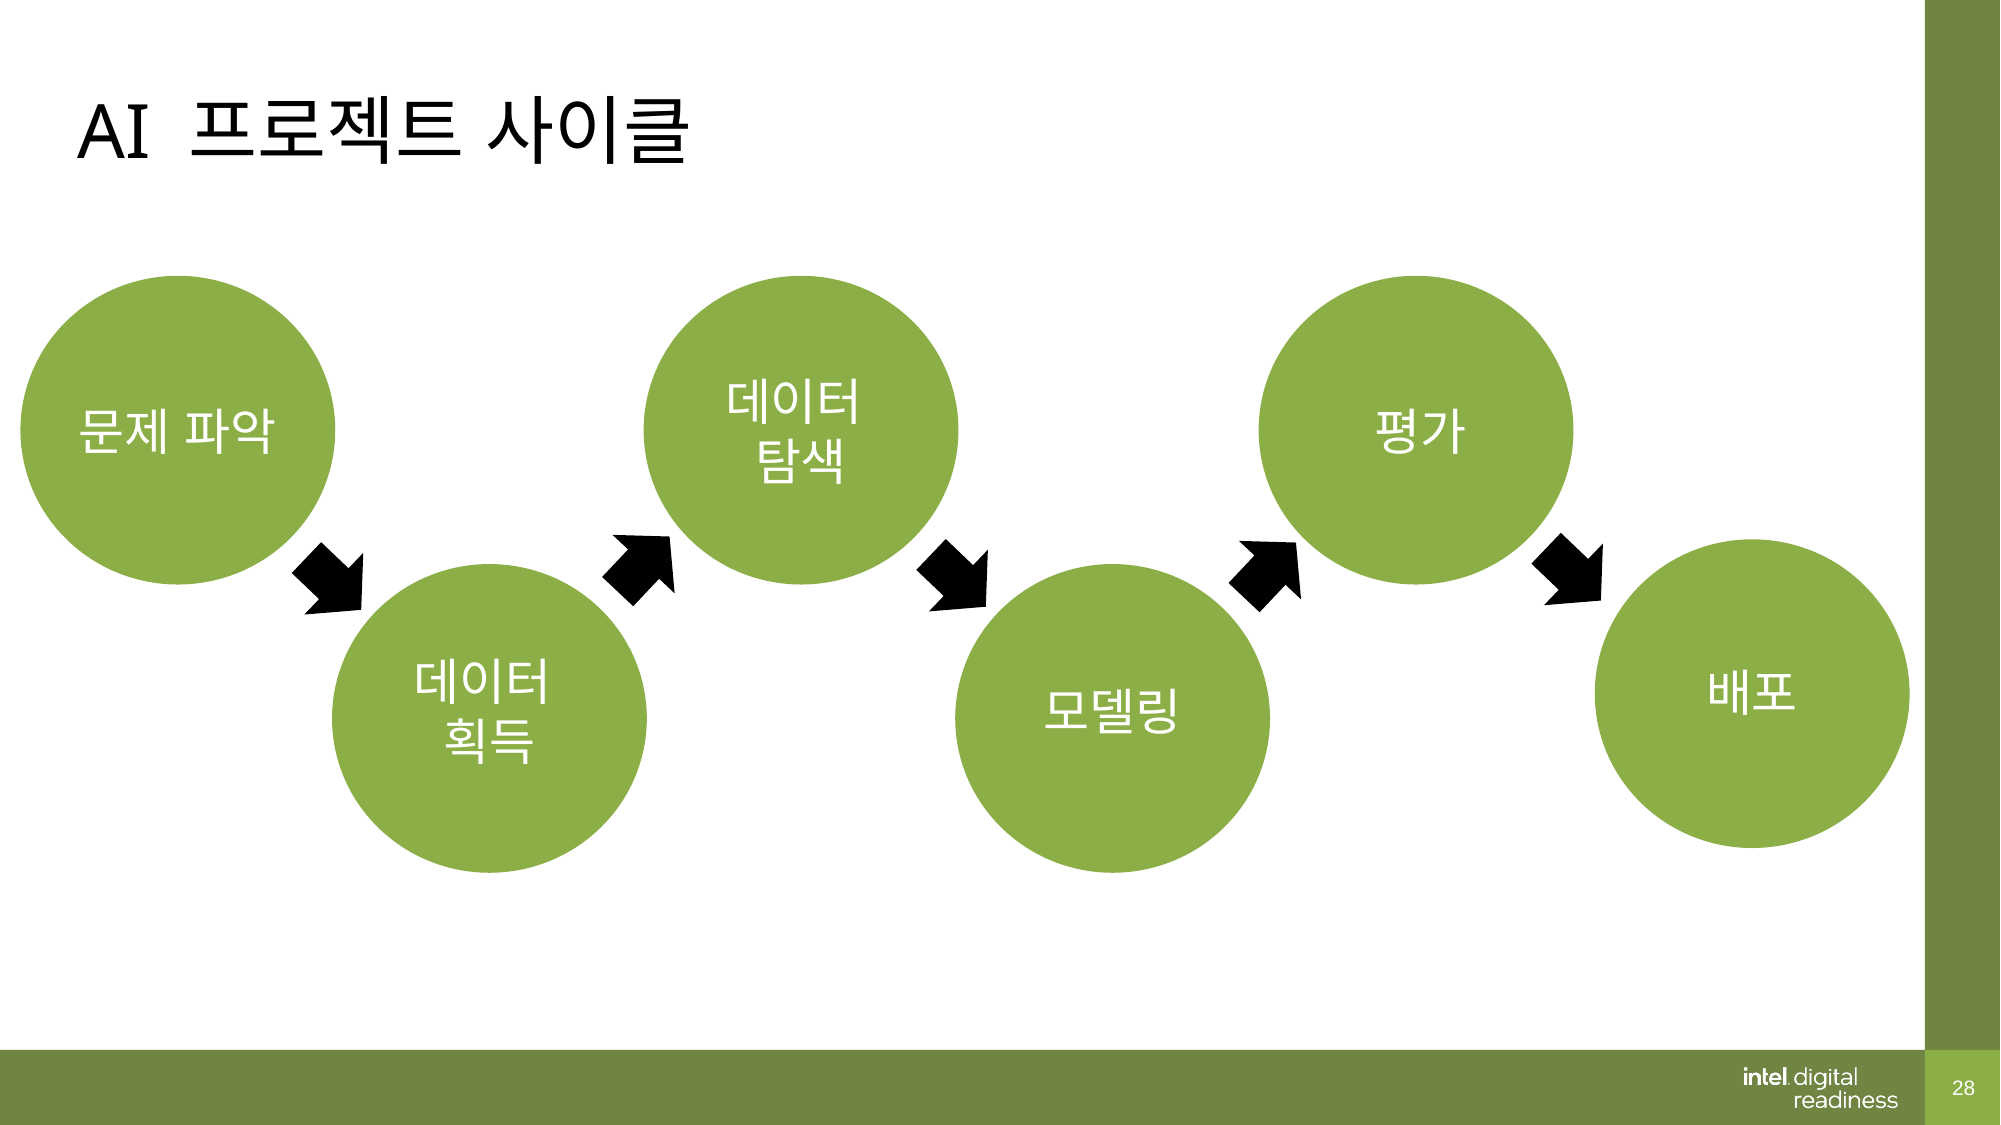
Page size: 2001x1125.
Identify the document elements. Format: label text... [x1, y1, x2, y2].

text_box [655, 489, 947, 585]
text_box [1531, 532, 1603, 606]
text_box 배포 [1573, 632, 1931, 750]
text_box [1924, 1049, 2000, 1125]
text_box 데이터 획득 [333, 651, 645, 769]
text_box [1918, 1049, 1924, 1125]
text_box 평가 [1272, 371, 1568, 489]
text_box [655, 275, 947, 371]
text_box [1228, 540, 1302, 613]
text_box [347, 564, 632, 651]
text_box [1924, 0, 2000, 1049]
text_box 문제 파악 [56, 371, 300, 489]
text_box [1568, 389, 1574, 471]
text_box [20, 275, 336, 585]
text_box [1607, 539, 1897, 632]
text_box [916, 539, 988, 612]
text_box [0, 1049, 1730, 1125]
text_box 28 [1951, 1074, 1976, 1101]
text_box [340, 769, 639, 873]
text_box [1605, 750, 1899, 849]
text_box 모델링 [974, 651, 1251, 769]
text_box [1258, 275, 1562, 585]
title AI 프로젝트 사이클 [62, 36, 1386, 234]
picture [1735, 1024, 1914, 1125]
text_box 데이터 탐색 [645, 371, 957, 489]
text_box [291, 542, 364, 615]
text_box [955, 564, 1271, 873]
text_box [602, 534, 675, 607]
